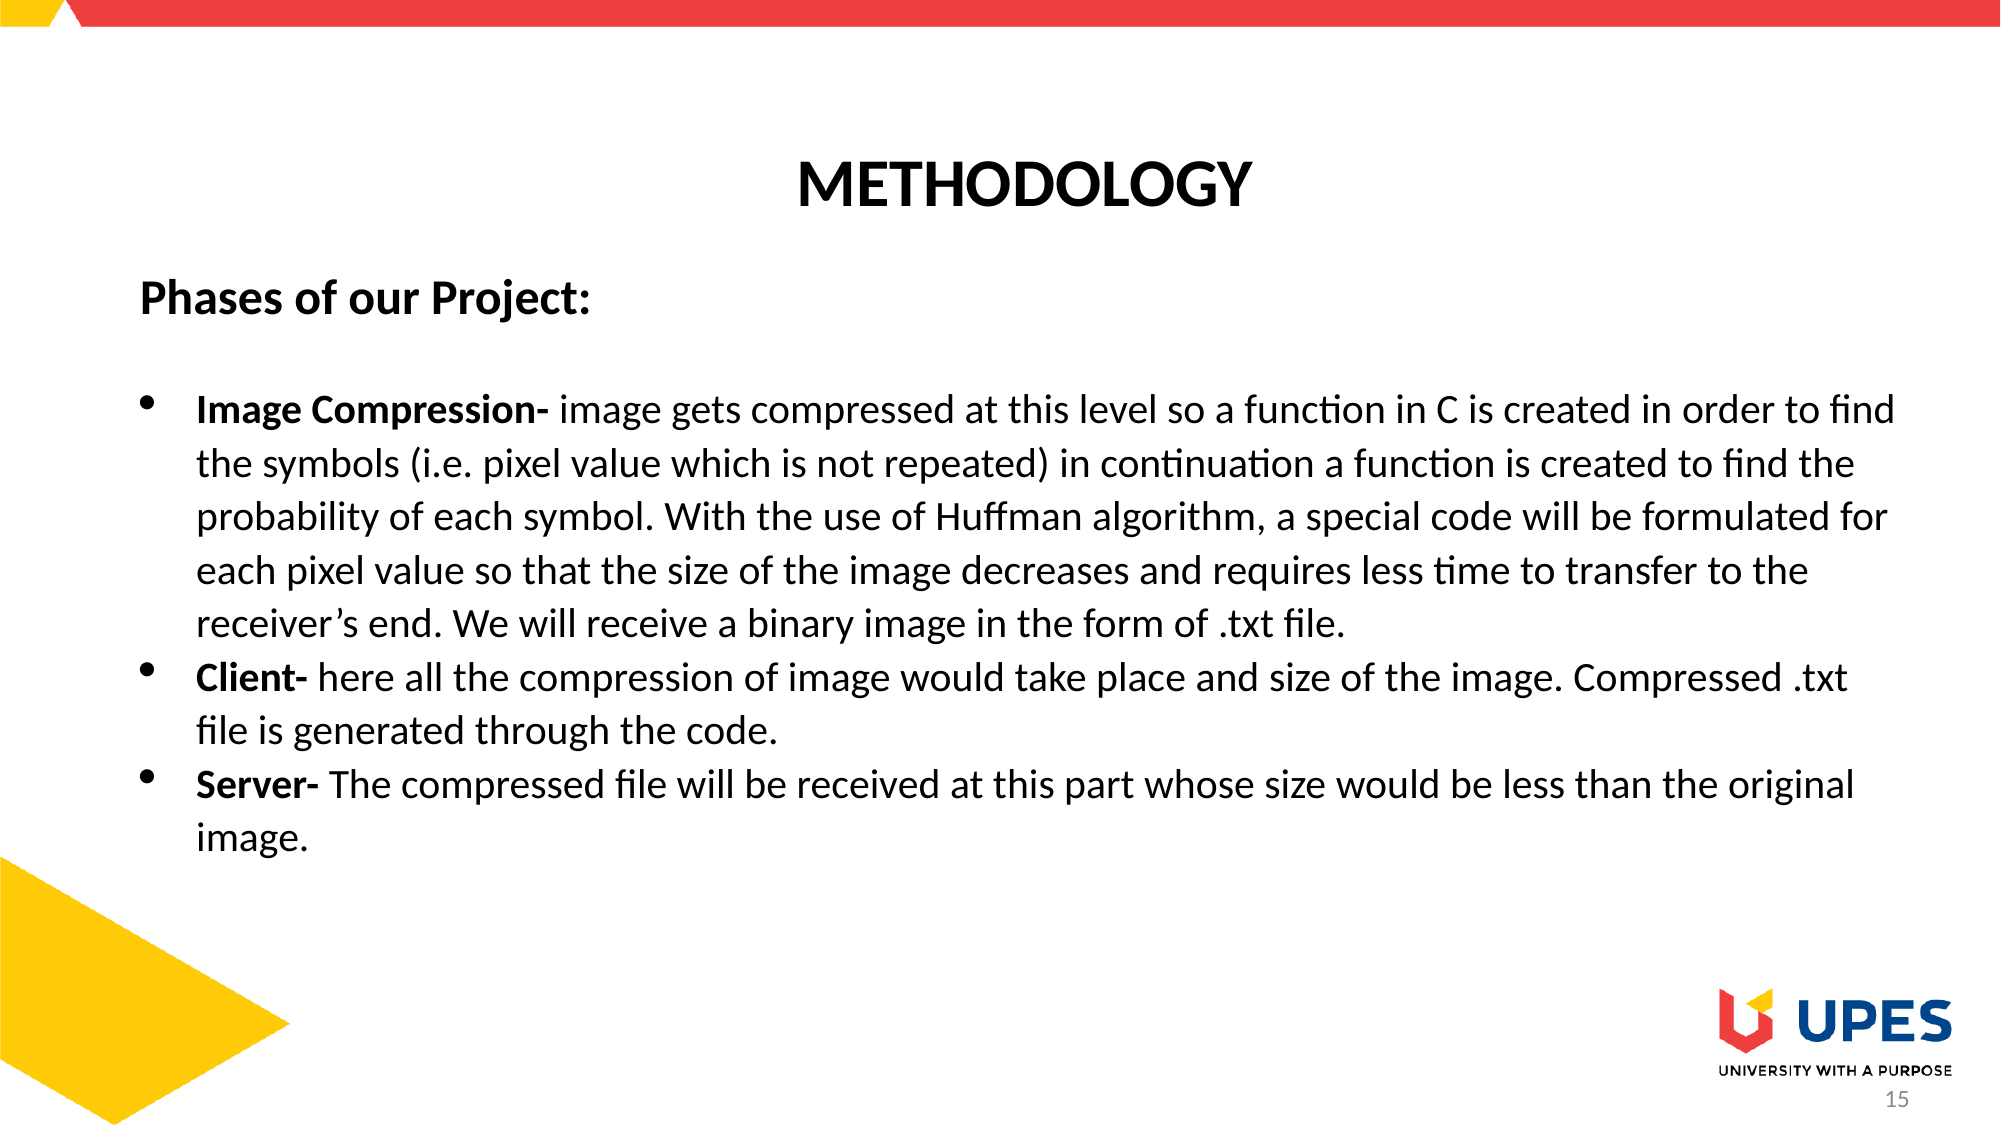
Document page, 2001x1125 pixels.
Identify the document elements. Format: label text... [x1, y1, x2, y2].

picture [0, 0, 2001, 1125]
list Phases of our Project: Image Compression- image gets compressed at this level so a function in C is created in order to find the symbols (i.e. pixel value which is not repeated) in continuation a function is created to find the probability of each symbol. With the use of Huffman algorithm, a special code will be formulated for each pixel value so that the size of the image decreases and requires less time to transfer to the receiver’s end. We will receive a binary image in the form of .txt file. Client- here all the compression of image would take place and size of the image. Compressed .txt file is generated through the code. Server- The compressed file will be received at this part whose size would be less than the original image. [125, 257, 1925, 1054]
title METHODOLOGY [125, 70, 1925, 257]
